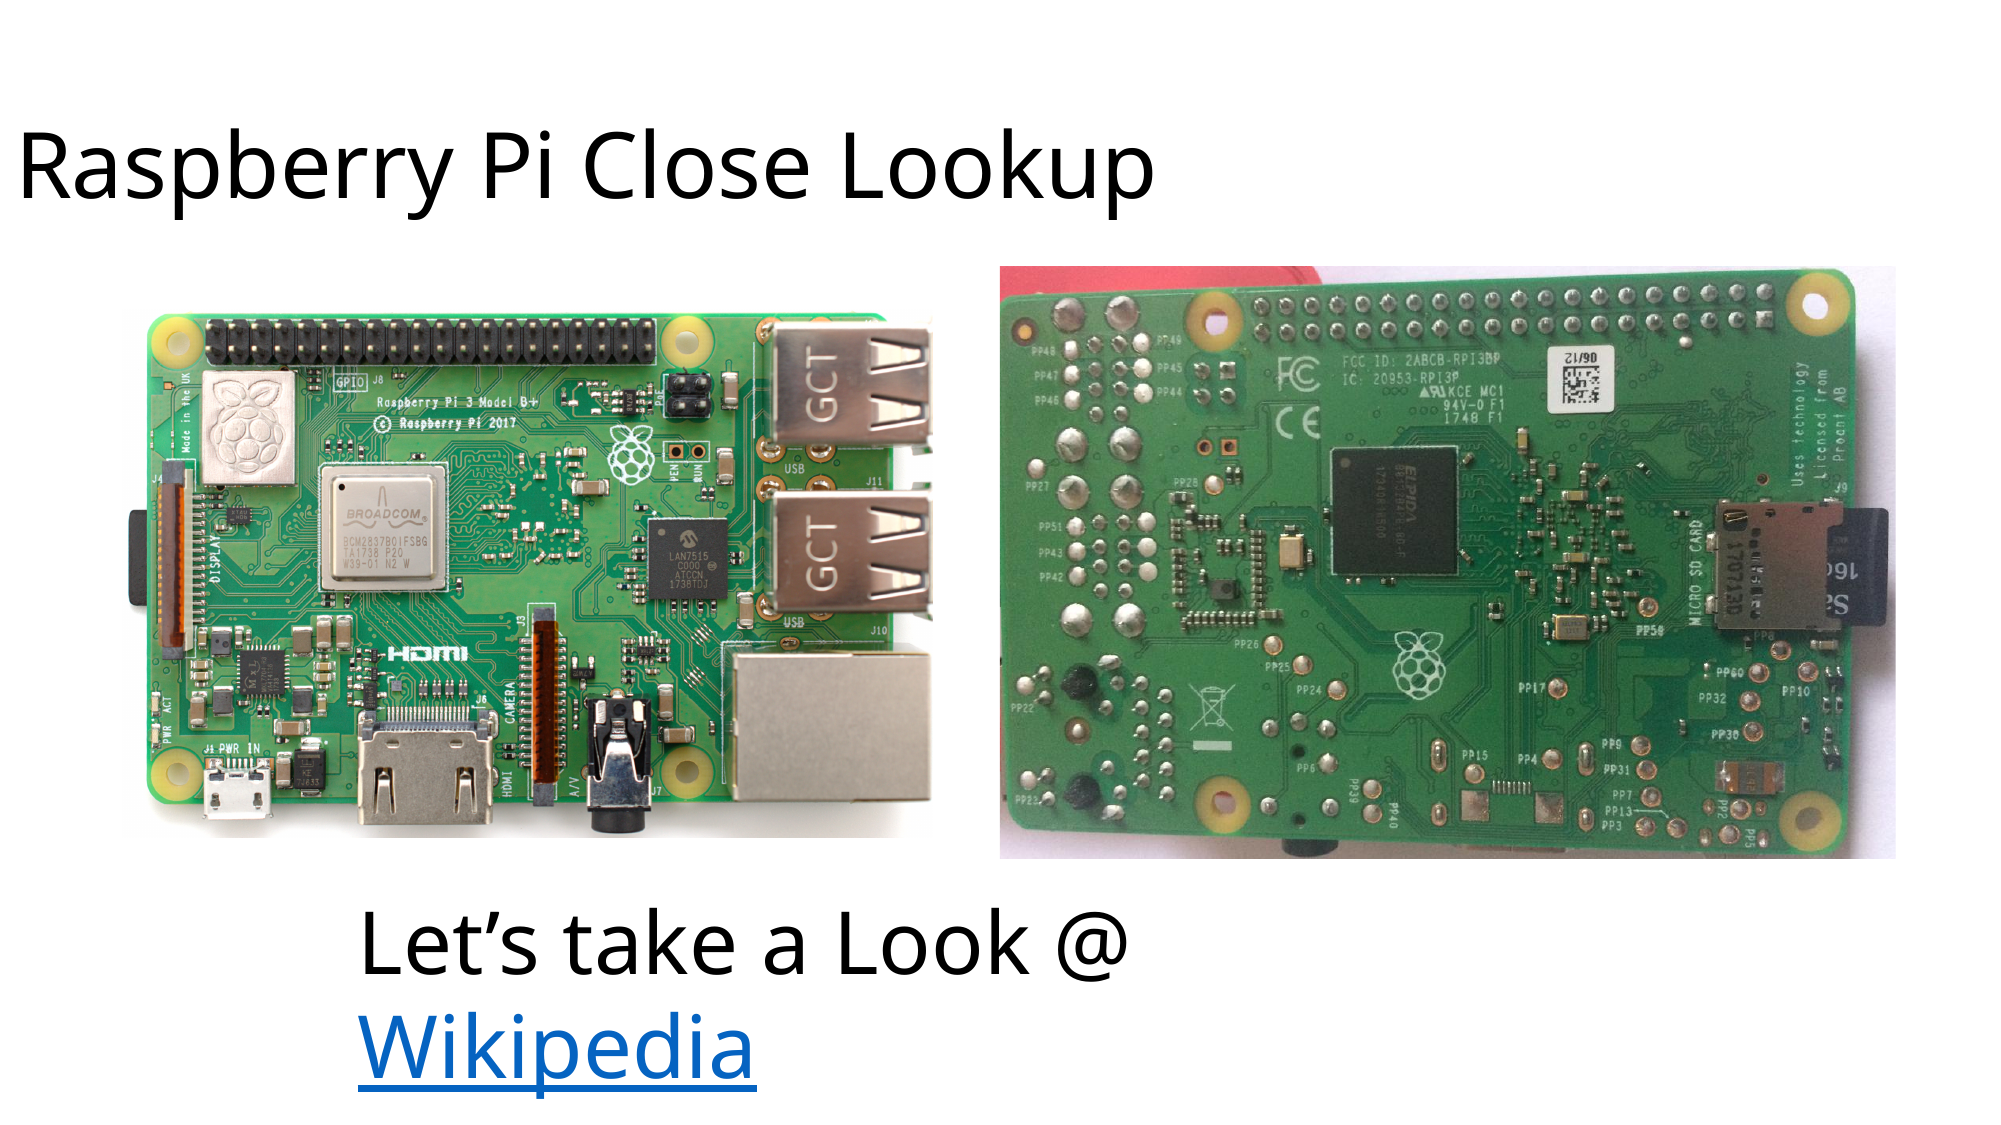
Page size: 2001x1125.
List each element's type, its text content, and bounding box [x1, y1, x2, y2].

text_box Let’s take a Look @ Wikipedia [342, 890, 1484, 1109]
picture [999, 265, 1896, 859]
title Raspberry Pi Close Lookup [0, 59, 1725, 278]
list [122, 309, 933, 838]
